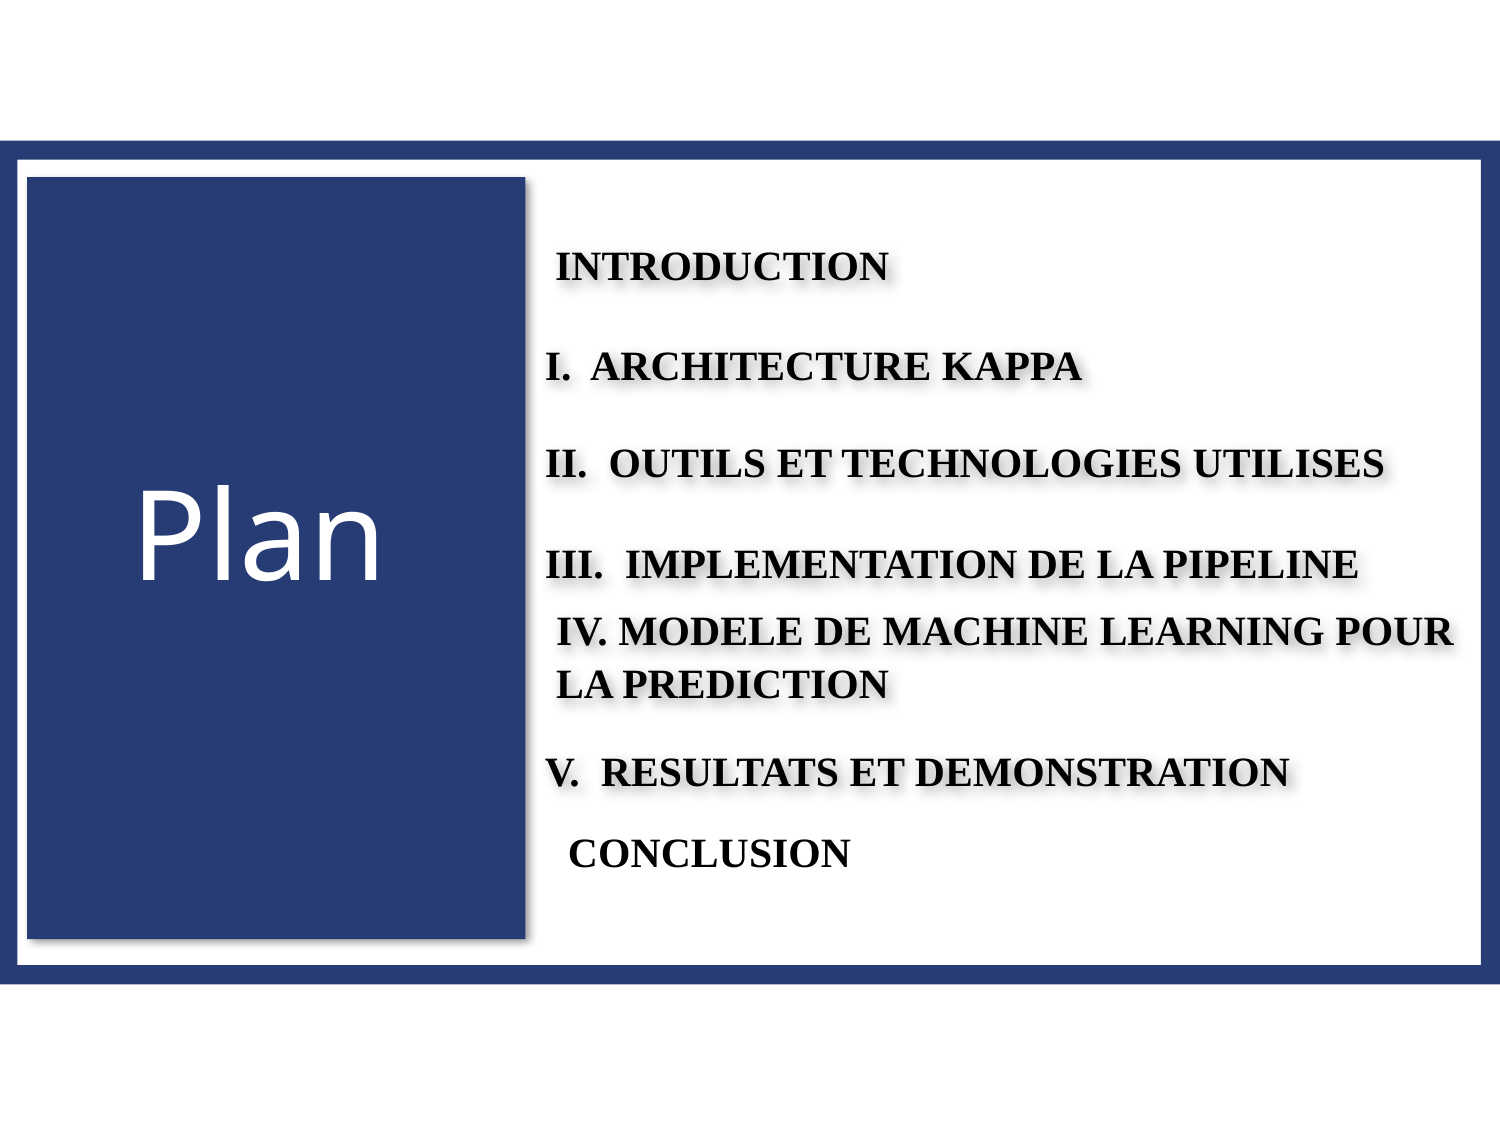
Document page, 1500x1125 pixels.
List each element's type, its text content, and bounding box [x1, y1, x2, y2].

text_box IV. MODELE DE MACHINE LEARNING POUR LA PREDICTION [541, 592, 1485, 715]
text_box III. IMPLEMENTATION DE LA PIPELINE [530, 526, 1473, 595]
text_box Plan [116, 447, 402, 613]
text_box [554, 726, 1305, 791]
text_box II. OUTILS ET TECHNOLOGIES UTILISES [530, 425, 1473, 494]
text_box INTRODUCTION [530, 228, 1473, 297]
text_box [25, 175, 528, 941]
text_box [0, 138, 1500, 986]
text_box V. RESULTATS ET DEMONSTRATION [530, 733, 1473, 803]
text_box I. ARCHITECTURE KAPPA [530, 327, 1473, 396]
text_box CONCLUSION [542, 814, 867, 884]
